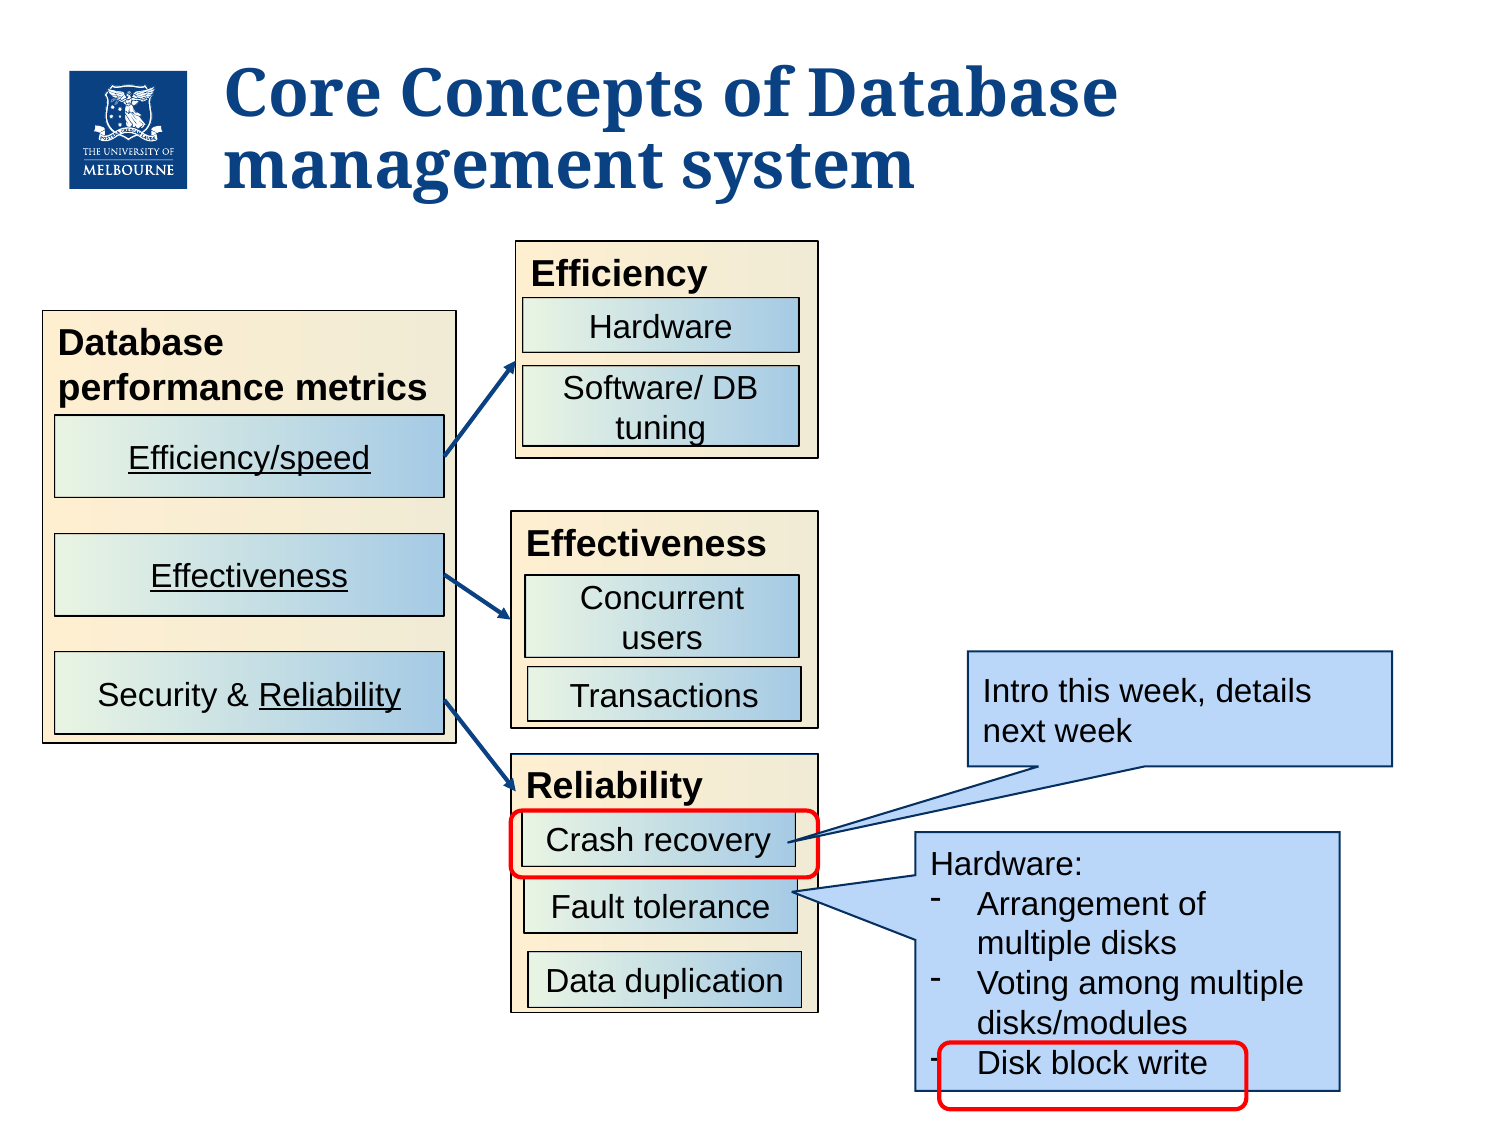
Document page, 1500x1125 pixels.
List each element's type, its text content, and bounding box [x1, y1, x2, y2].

text_box Transactions [527, 666, 802, 722]
title Core Concepts of Database management system [208, 64, 1443, 211]
text_box Database performance metrics [42, 310, 457, 743]
text_box Hardware: Arrangement of multiple disks Voting among multiple disks/modules Disk block write [791, 831, 1341, 1092]
text_box [509, 809, 819, 879]
text_box Effectiveness [54, 533, 445, 616]
text_box Software/ DB tuning [522, 365, 799, 446]
text_box Security & Reliability [54, 651, 445, 734]
text_box Concurrent users [525, 574, 799, 658]
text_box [444, 360, 516, 457]
text_box Data duplication [528, 951, 802, 1008]
text_box Reliability [510, 872, 818, 1013]
text_box Efficiency/speed [54, 415, 445, 498]
text_box Efficiency [515, 241, 818, 458]
text_box Effectiveness [510, 511, 818, 728]
text_box Intro this week, details next week [787, 650, 1394, 844]
text_box Hardware [522, 297, 799, 353]
text_box Fault tolerance [523, 879, 798, 934]
text_box Reliability [510, 753, 818, 816]
text_box [938, 1041, 1248, 1111]
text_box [444, 574, 511, 620]
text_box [444, 699, 516, 792]
